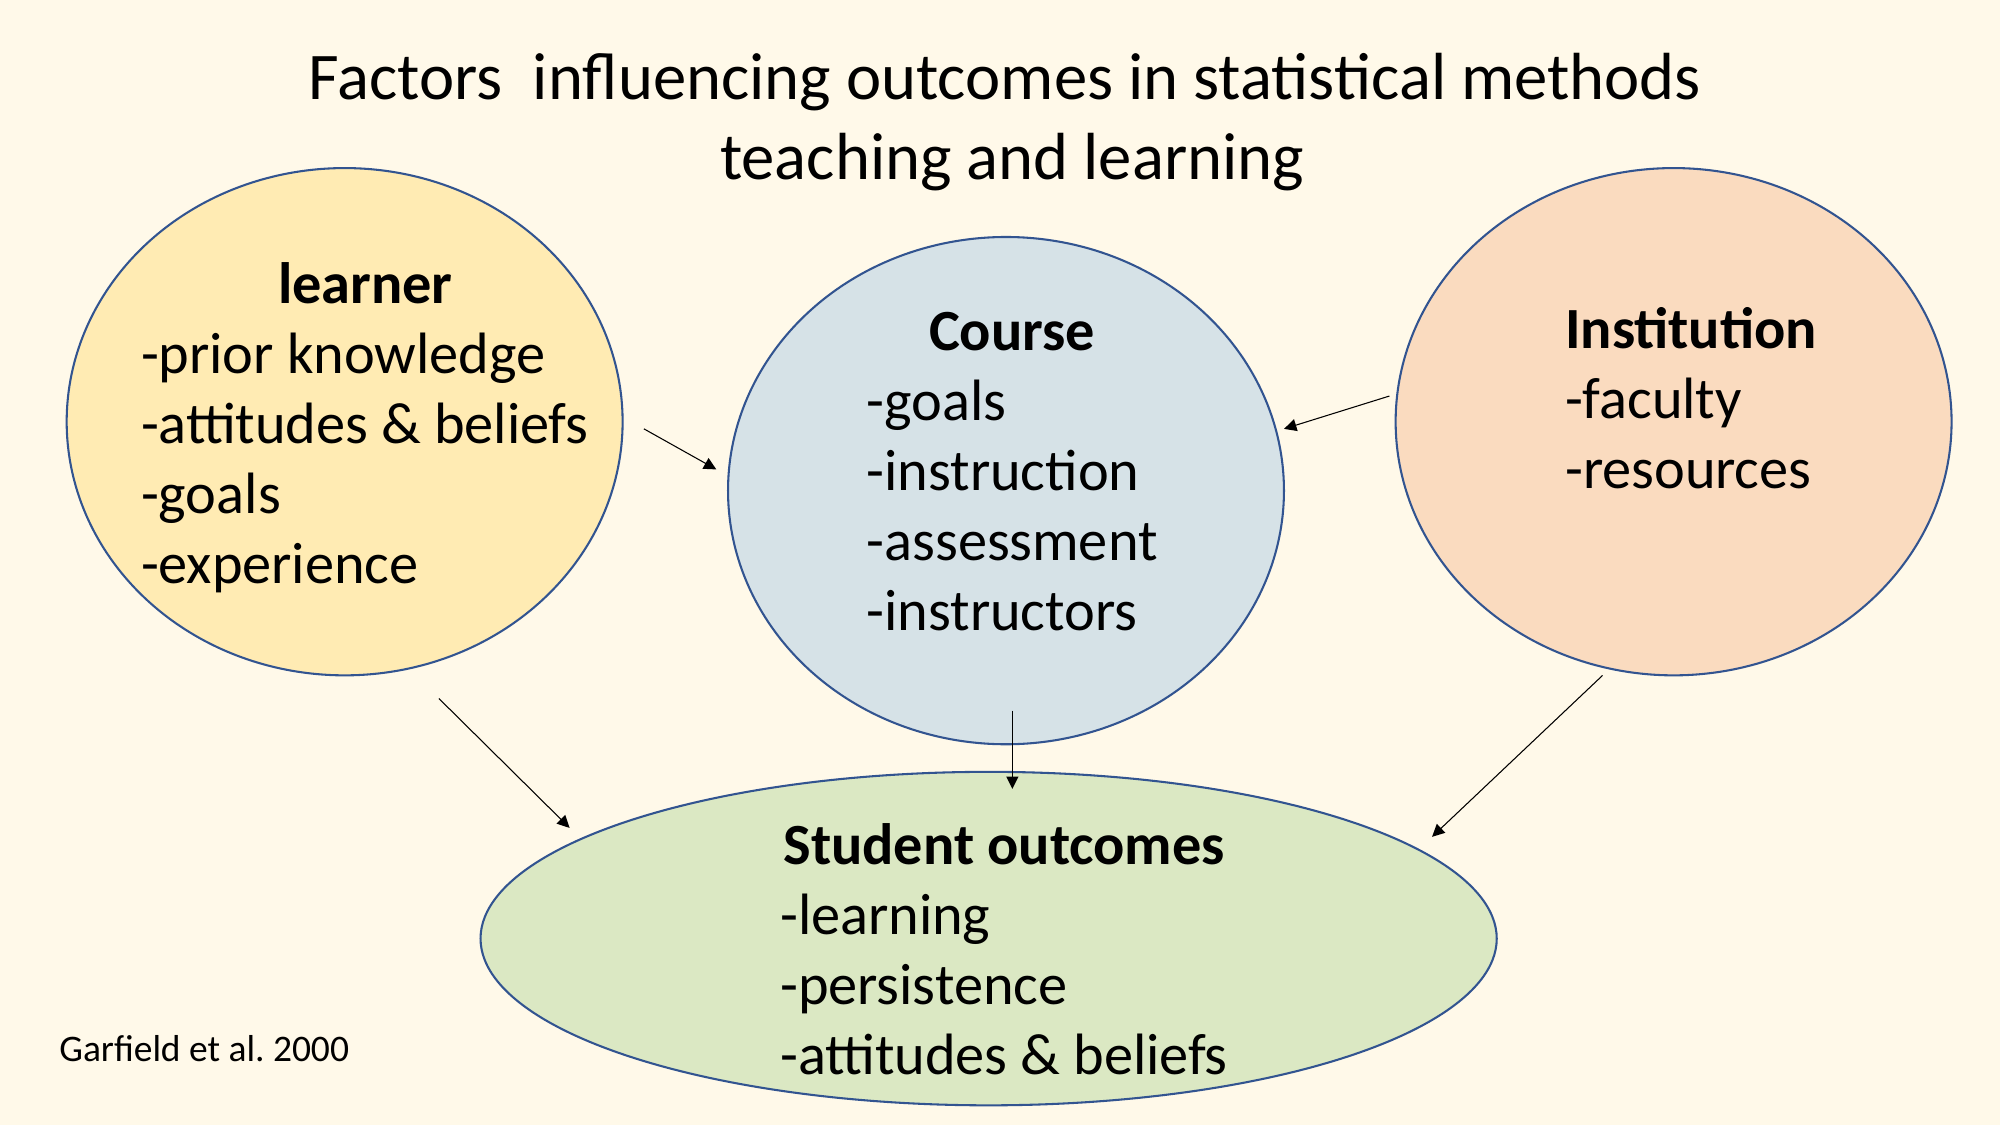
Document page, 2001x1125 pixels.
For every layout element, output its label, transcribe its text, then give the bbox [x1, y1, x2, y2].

text_box [796, 1094, 1181, 1107]
text_box [65, 263, 126, 580]
text_box [604, 327, 624, 516]
text_box Garfield et al. 2000 [44, 1016, 365, 1077]
text_box Student outcomes -learning -persistence -attitudes & beliefs [765, 799, 1243, 1094]
text_box learner -prior knowledge -attitudes & beliefs -goals -experience [126, 237, 604, 603]
text_box [152, 167, 537, 237]
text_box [438, 698, 570, 828]
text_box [643, 428, 717, 470]
text_box Factors influencing outcomes in statistical methods teaching and learning [293, 25, 1732, 201]
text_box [1431, 675, 1603, 837]
text_box Institution -faculty -resources [1550, 282, 1832, 508]
text_box [726, 235, 1286, 746]
text_box [148, 603, 541, 677]
text_box [479, 770, 1498, 1090]
text_box [1394, 172, 1953, 677]
text_box Course -goals -instruction -assessment -instructors [852, 285, 1173, 650]
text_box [1284, 395, 1390, 429]
